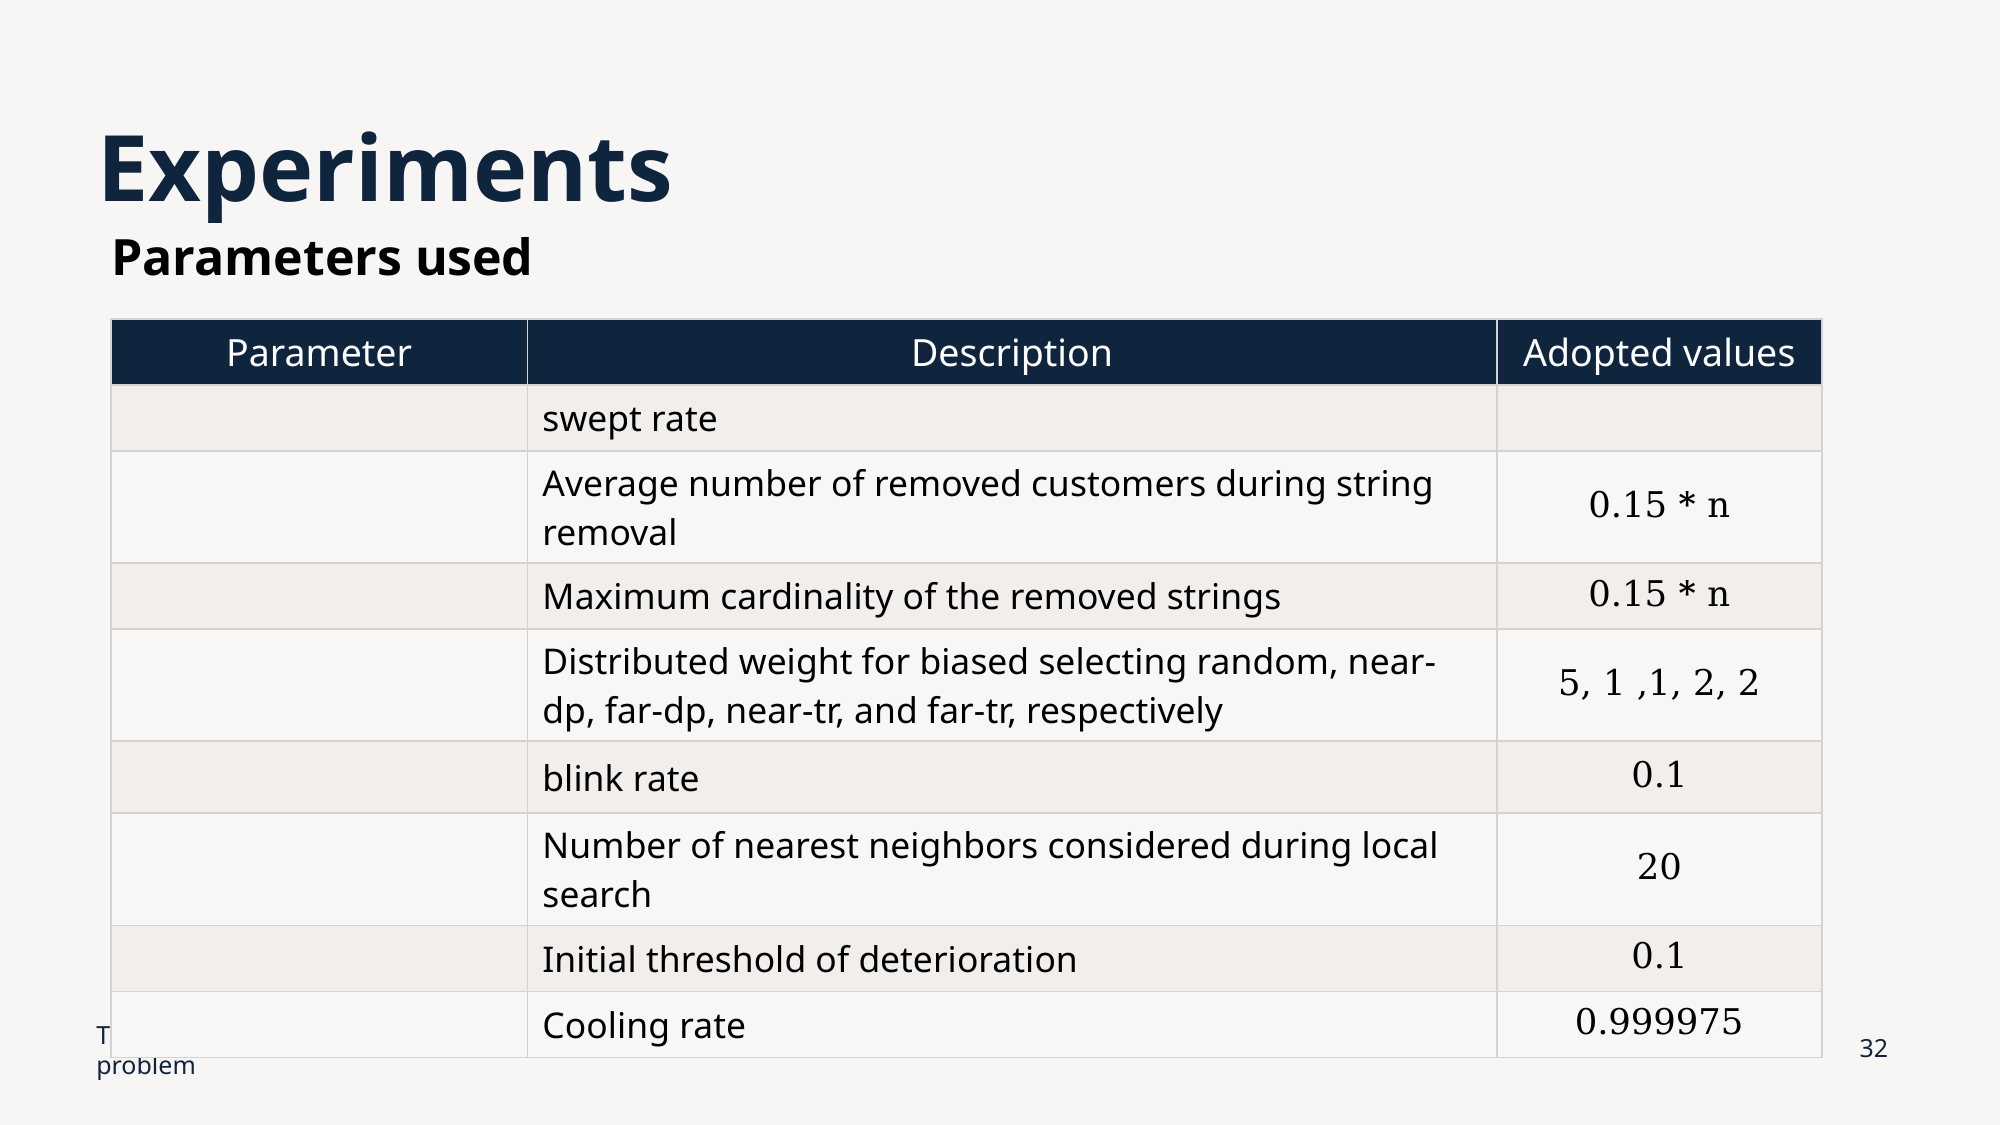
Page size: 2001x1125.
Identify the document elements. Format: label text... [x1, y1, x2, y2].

slide_number 32 [1836, 1020, 1912, 1080]
text_box Parameters used [96, 217, 1649, 293]
title Experiments [82, 63, 1808, 281]
footer The min-cost parallel drone scheduling vehicle routing problem [81, 1020, 836, 1080]
